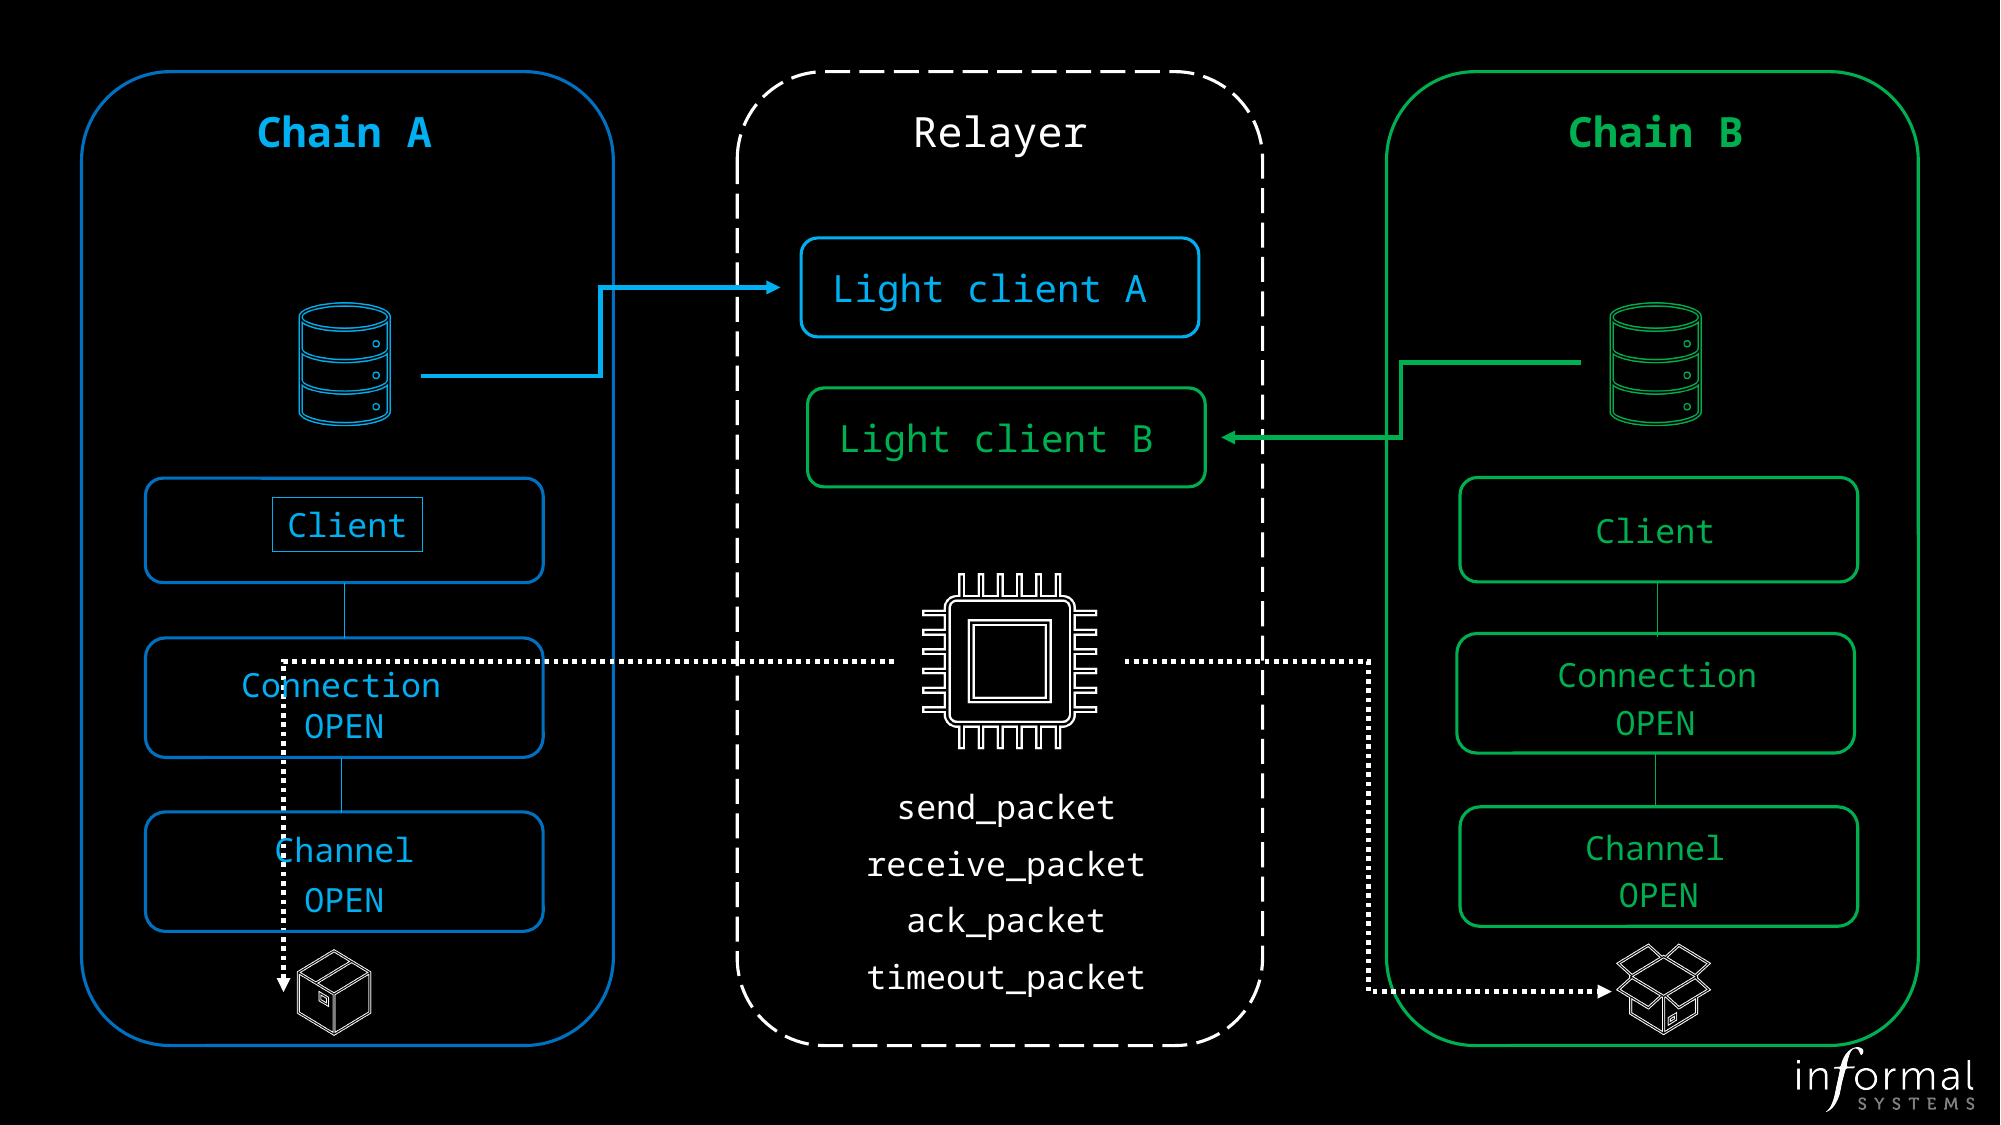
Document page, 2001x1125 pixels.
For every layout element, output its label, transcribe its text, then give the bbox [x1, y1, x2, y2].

text_box OPEN [289, 871, 386, 927]
picture [1610, 935, 1717, 1042]
text_box Client [1580, 503, 1731, 558]
text_box OPEN [1612, 694, 1711, 750]
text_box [420, 287, 781, 376]
text_box [1612, 805, 1859, 928]
text_box Channel [259, 821, 386, 877]
text_box [144, 810, 386, 933]
text_box Client [272, 497, 423, 552]
picture [1580, 287, 1731, 438]
text_box send_packet [895, 778, 1124, 834]
text_box Light client A [817, 257, 1162, 317]
text_box Connection [226, 656, 456, 712]
picture [283, 940, 387, 1044]
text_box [386, 661, 895, 993]
text_box [1458, 476, 1859, 583]
text_box Chain A [242, 98, 447, 164]
text_box Light client B [823, 407, 1169, 467]
picture [269, 287, 420, 438]
text_box [1385, 70, 1920, 1047]
text_box [806, 386, 1207, 488]
text_box [736, 70, 1264, 661]
text_box Channel [1612, 819, 1740, 875]
text_box [1455, 632, 1856, 755]
picture [894, 545, 1125, 777]
text_box ack_packet [895, 892, 1121, 947]
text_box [1221, 362, 1581, 438]
text_box Connection [1542, 647, 1773, 702]
text_box timeout_packet [851, 949, 1161, 1004]
text_box OPEN [1612, 866, 1714, 922]
text_box [144, 477, 545, 584]
text_box Relayer [897, 98, 1103, 164]
text_box OPEN [289, 697, 386, 753]
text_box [1124, 661, 1612, 992]
text_box [800, 236, 1200, 338]
text_box [80, 70, 615, 1047]
text_box [144, 636, 545, 759]
text_box [743, 992, 1257, 1047]
picture [1797, 1043, 1975, 1116]
text_box receive_packet [895, 835, 1124, 891]
text_box [895, 891, 1124, 949]
